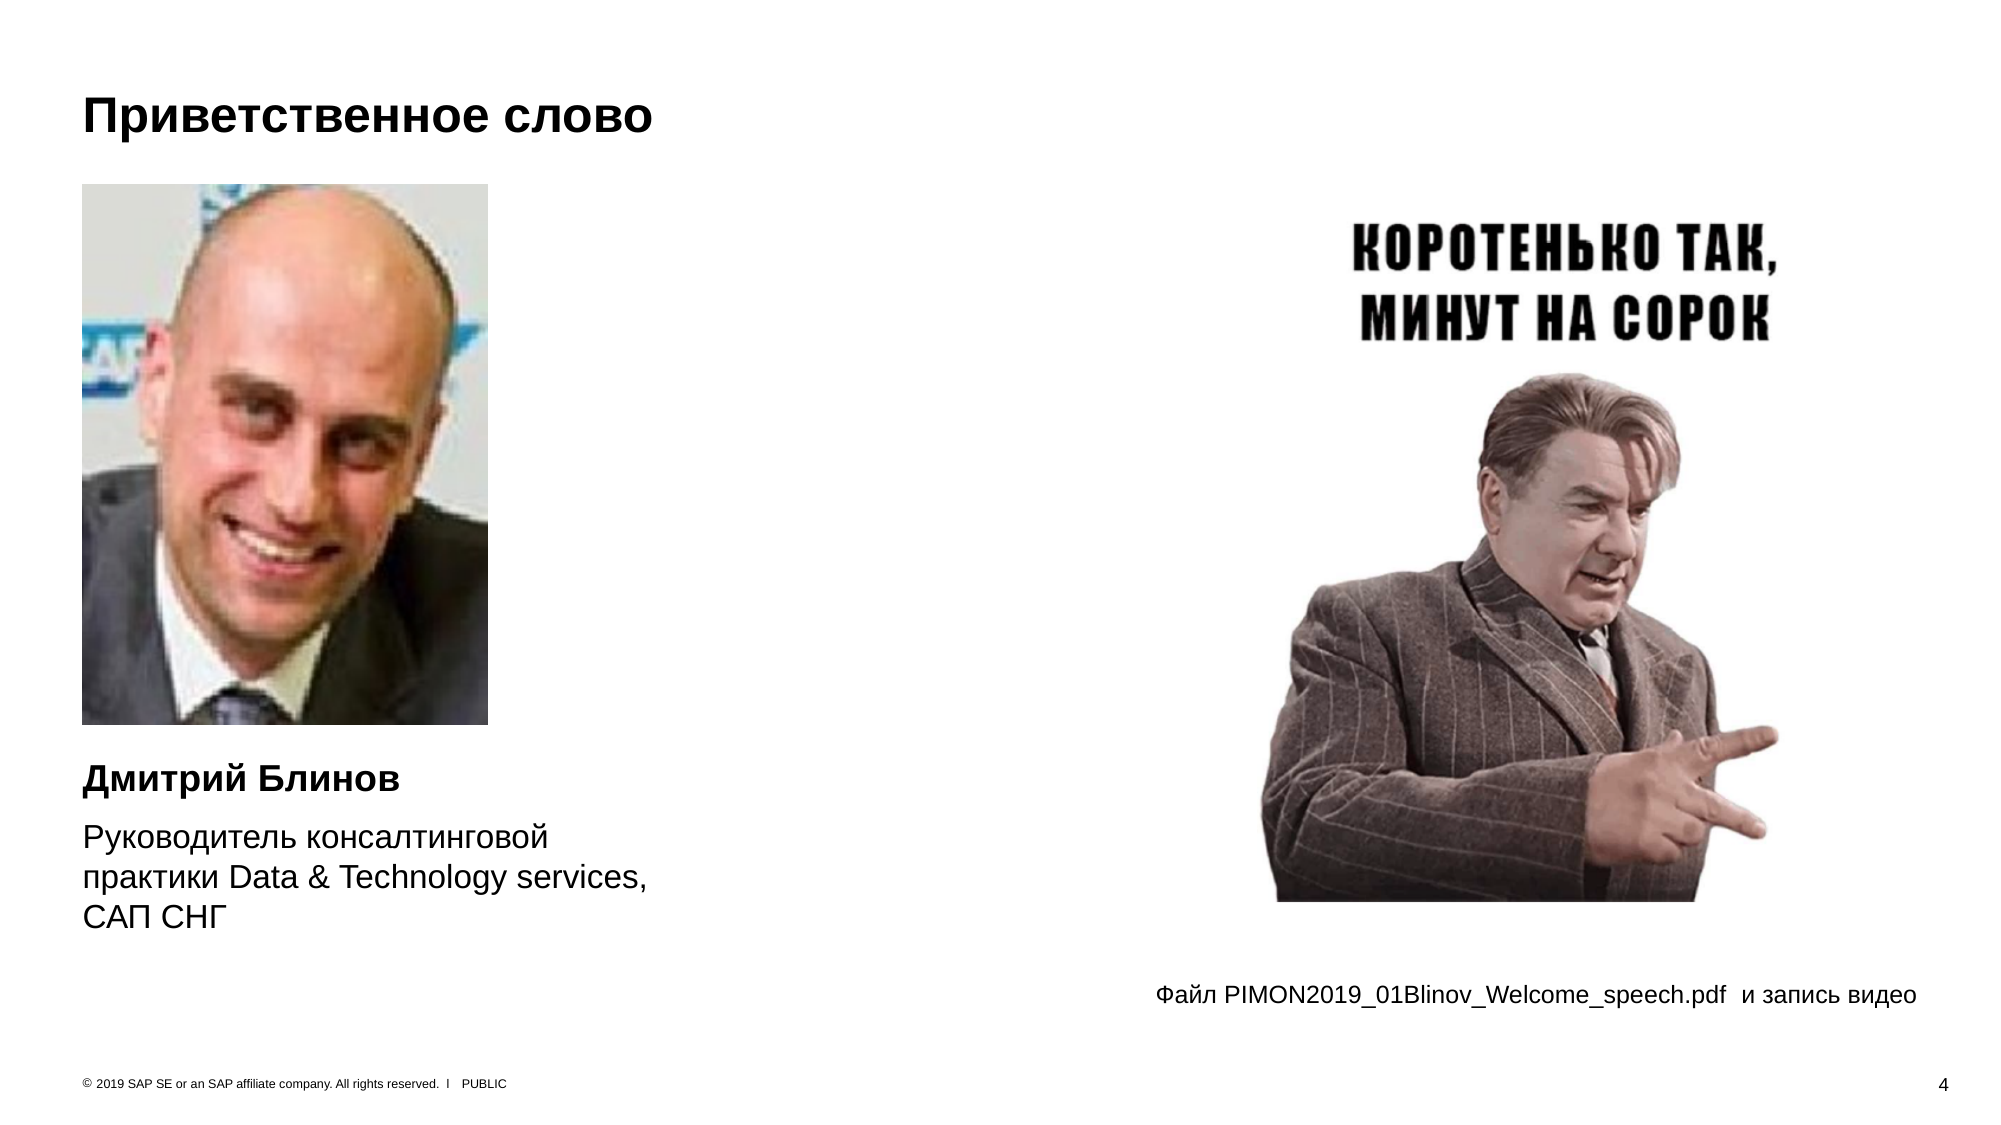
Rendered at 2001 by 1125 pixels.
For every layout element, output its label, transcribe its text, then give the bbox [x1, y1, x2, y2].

picture [82, 184, 489, 726]
title Приветственное слово [82, 82, 1918, 144]
picture [1257, 217, 1790, 908]
list Файл PIMON2019_01Blinov_Welcome_speech.pdf и запись видео [708, 978, 1918, 1040]
text_box Дмитрий Блинов Руководитель консалтинговой практики Data & Technology services, САП СНГ [82, 753, 673, 936]
